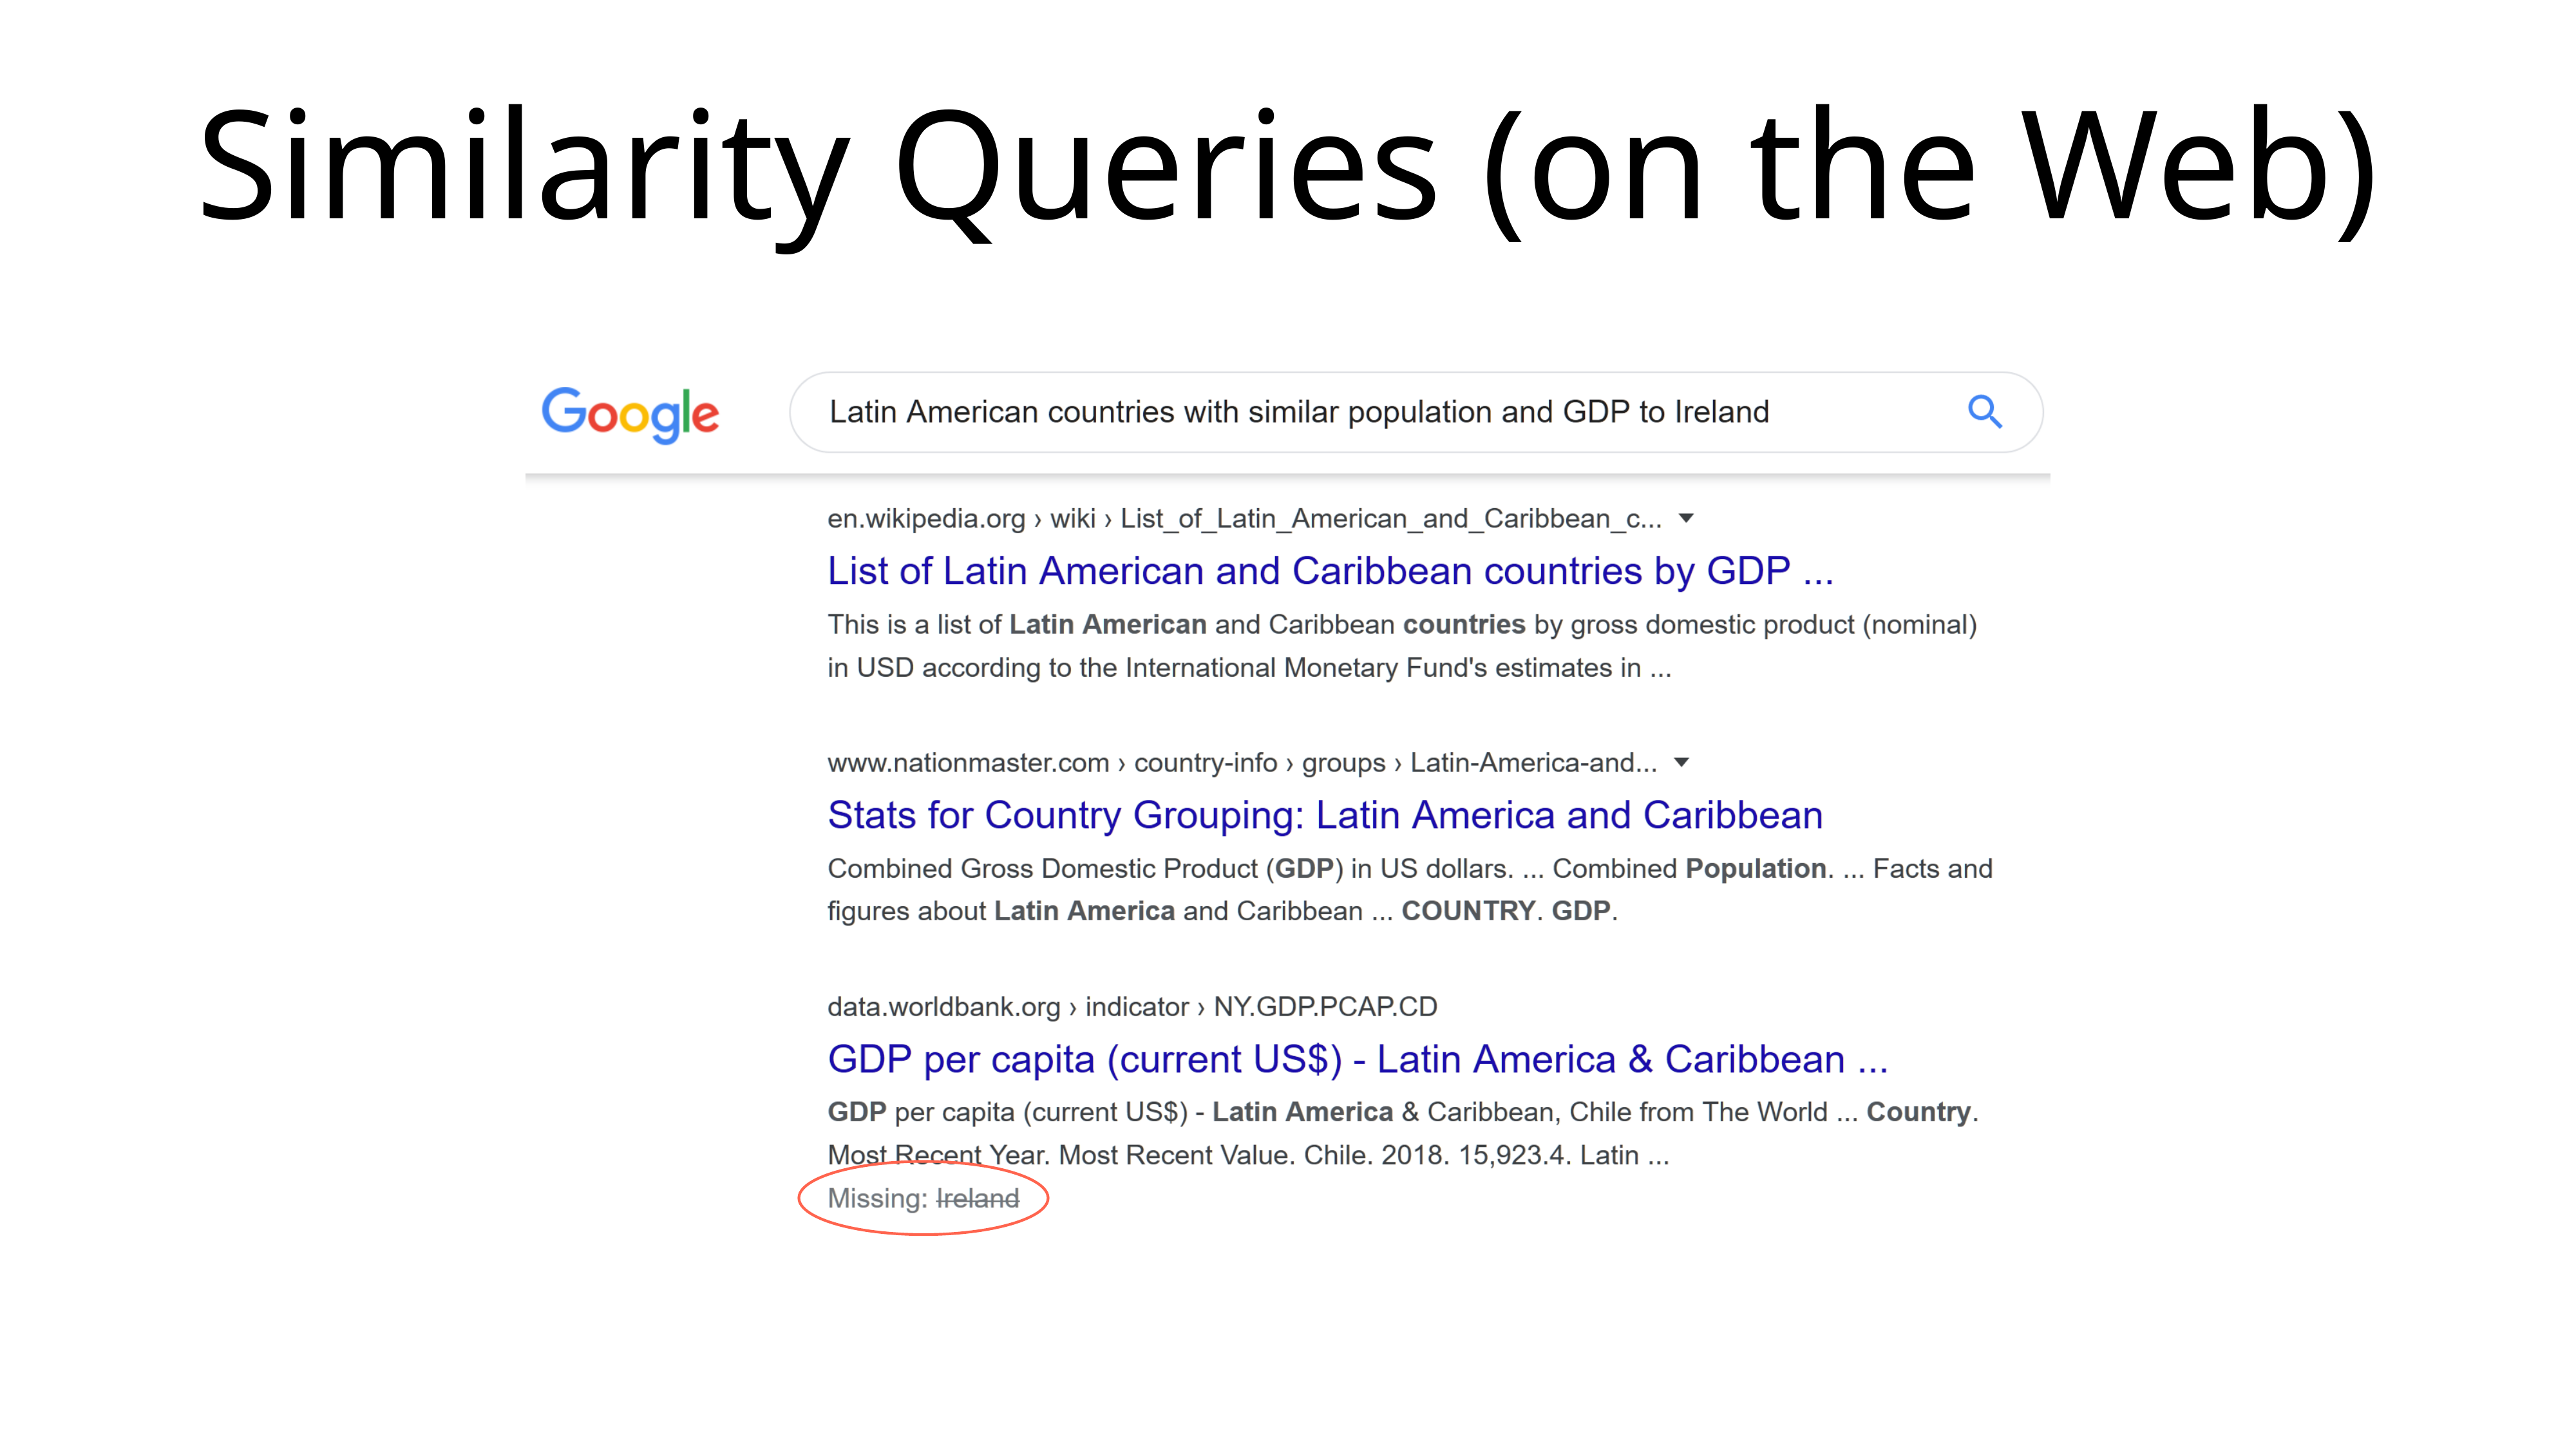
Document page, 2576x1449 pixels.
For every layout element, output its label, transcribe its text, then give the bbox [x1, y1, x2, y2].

text_box [871, 1233, 976, 1236]
title Similarity Queries (on the Web) [178, 37, 2398, 279]
picture [526, 361, 2050, 1233]
